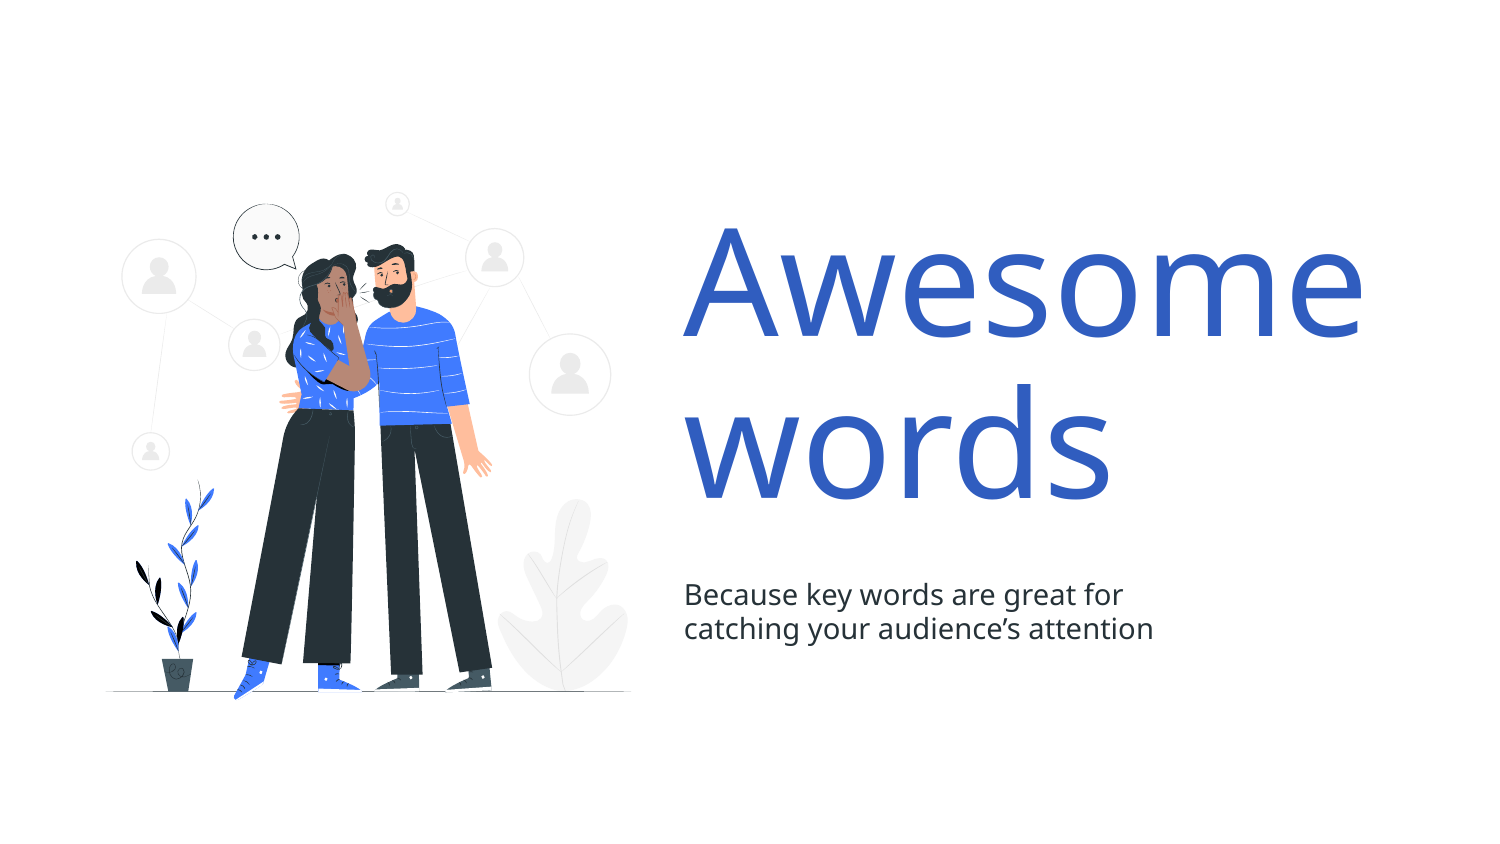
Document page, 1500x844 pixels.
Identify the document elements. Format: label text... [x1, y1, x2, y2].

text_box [105, 191, 632, 701]
title Awesome words [669, 191, 1430, 561]
subtitle Because key words are great for catching your audience’s attention [669, 560, 1195, 665]
